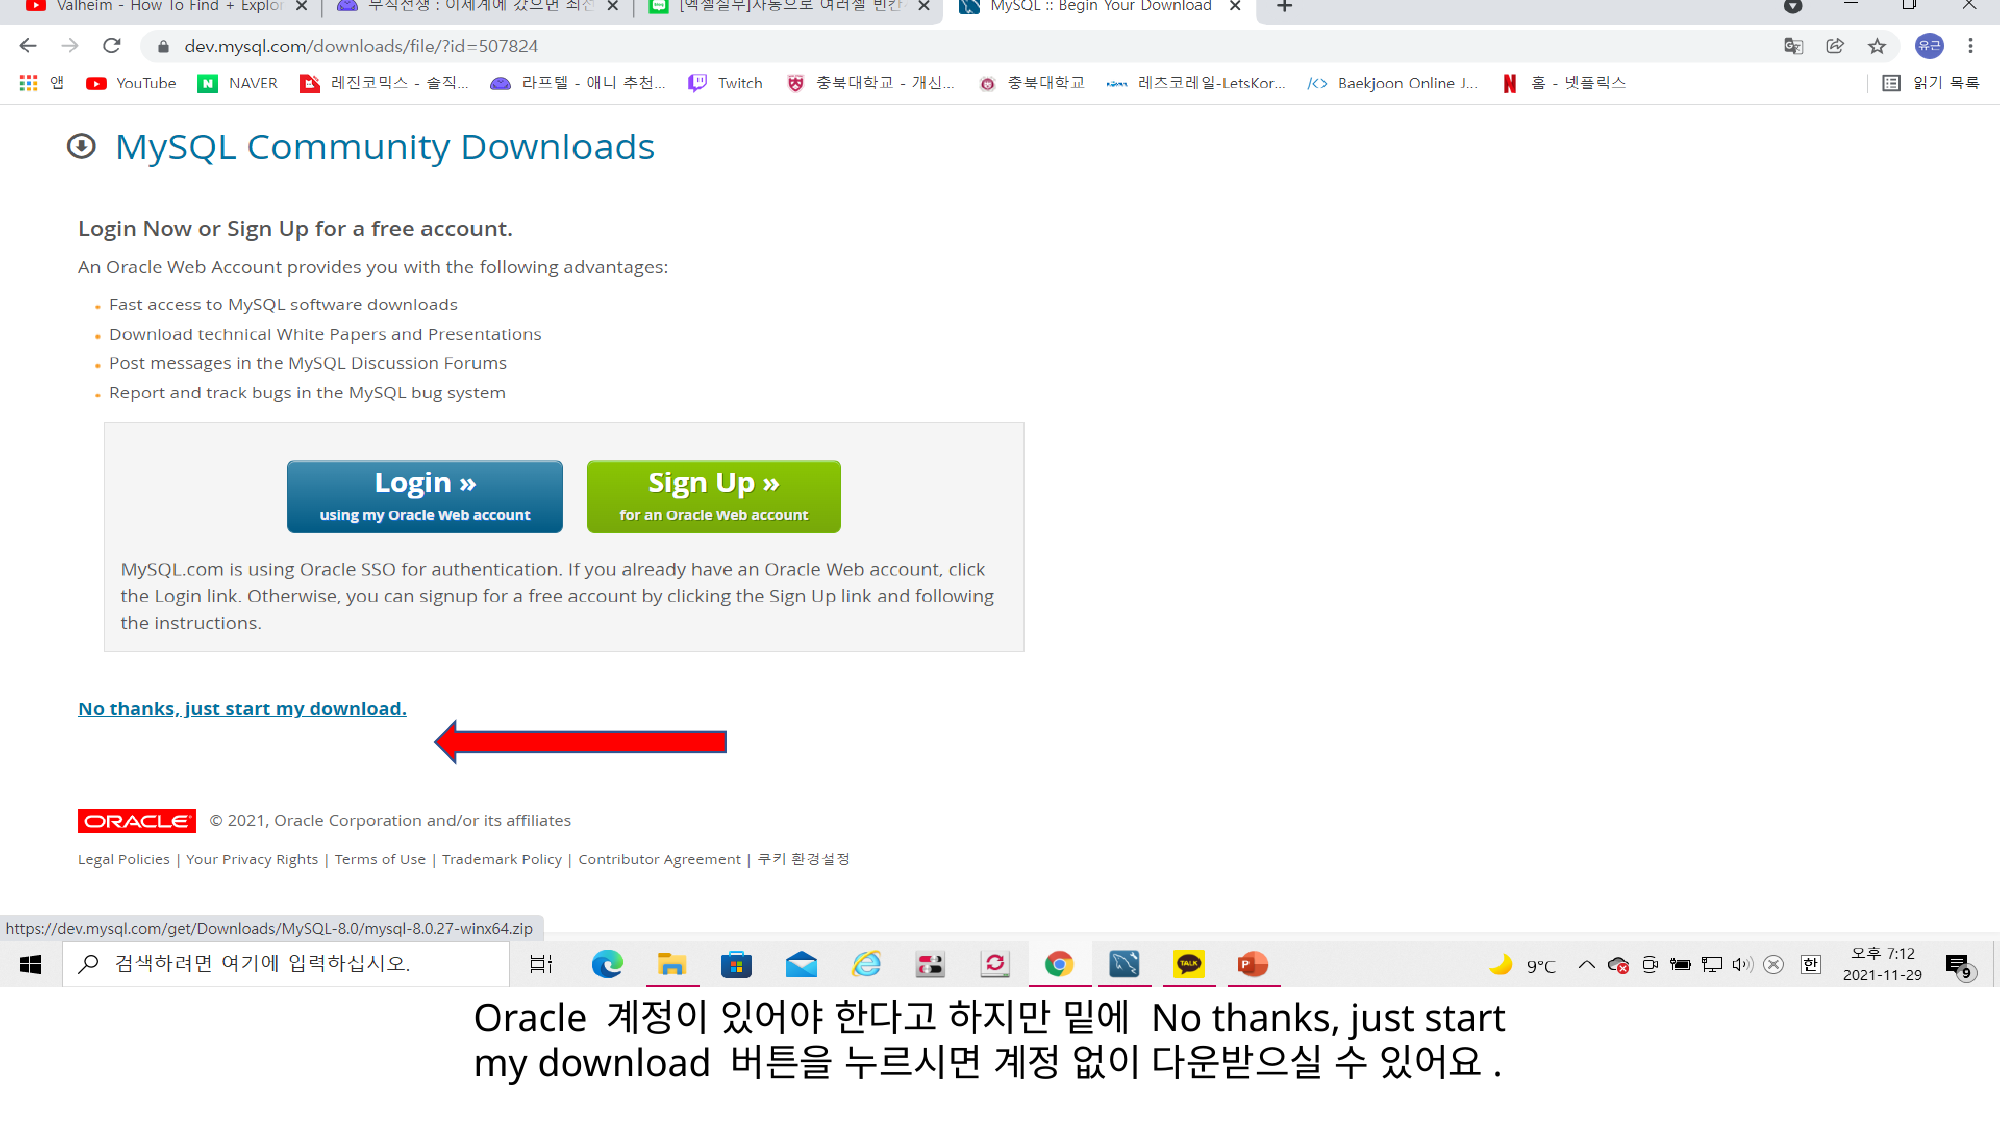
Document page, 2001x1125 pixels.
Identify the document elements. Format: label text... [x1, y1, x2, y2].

text_box Oracle 계정이 있어야 한다고 하지만 밑에 No thanks, just start my download 버튼을 누르시면 계정 없이 다운받으실 수 있어요. [459, 987, 1541, 1091]
picture [0, 0, 2000, 987]
